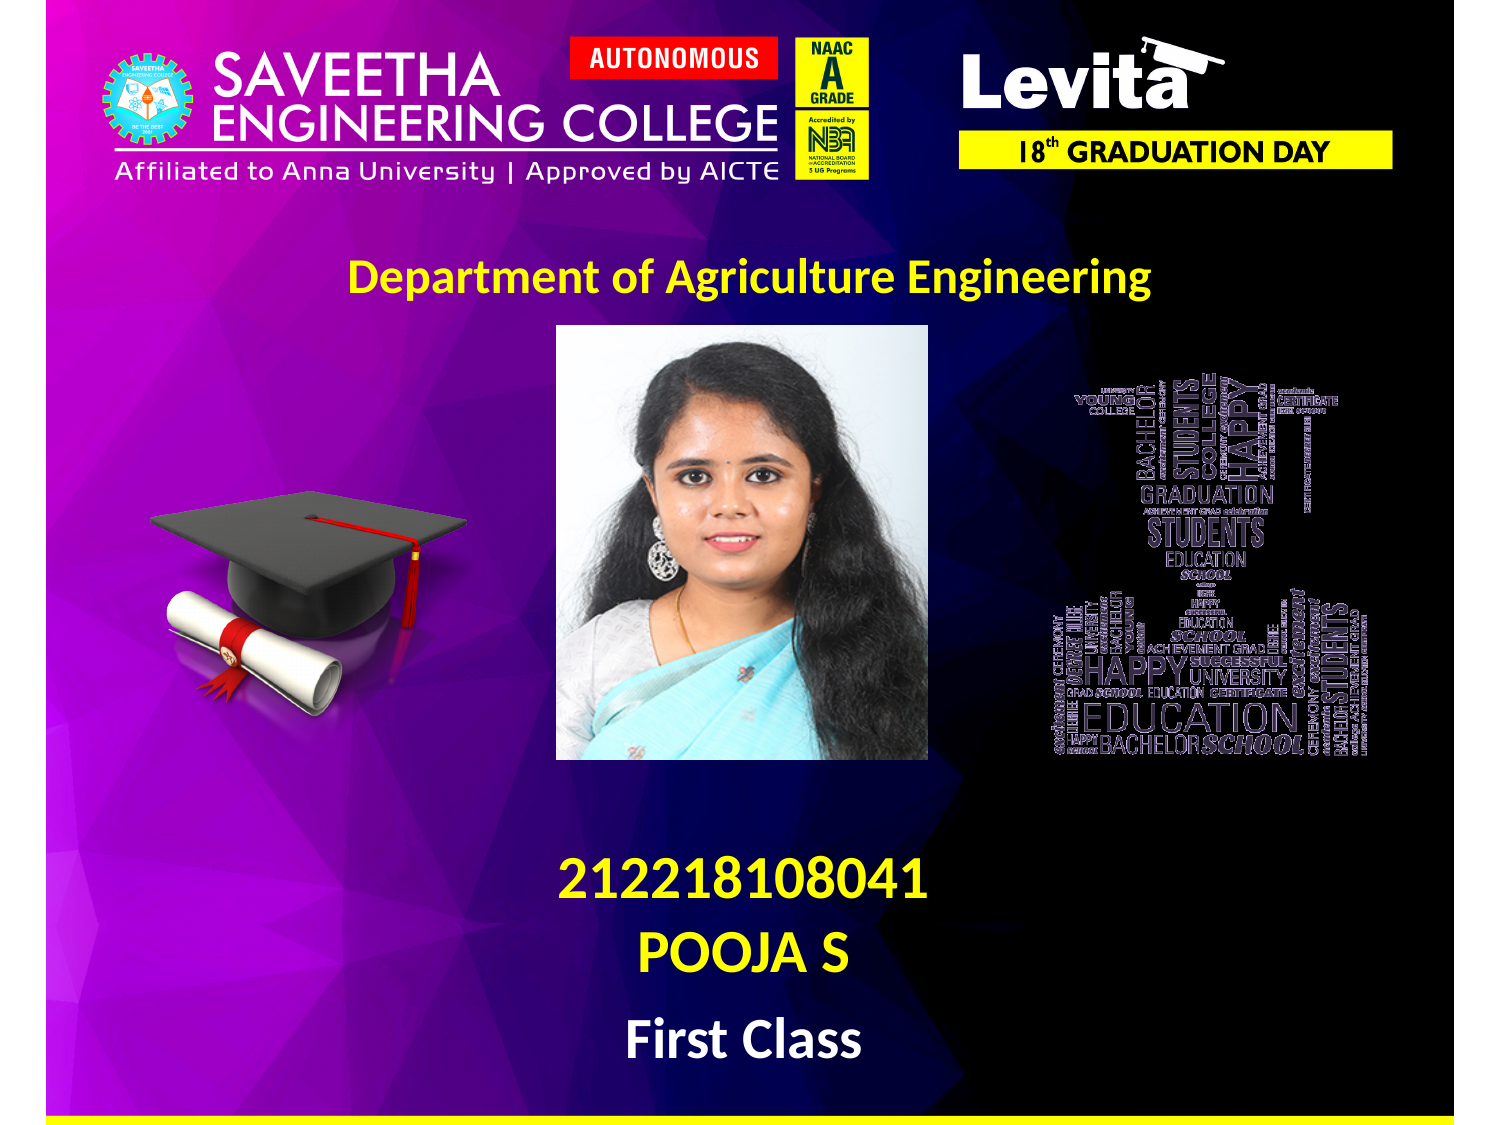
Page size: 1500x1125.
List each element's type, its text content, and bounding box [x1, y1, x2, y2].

picture [46, 0, 1454, 1125]
title 212218108041 POOJA S [294, 829, 1194, 992]
list First Class [294, 992, 1194, 1125]
